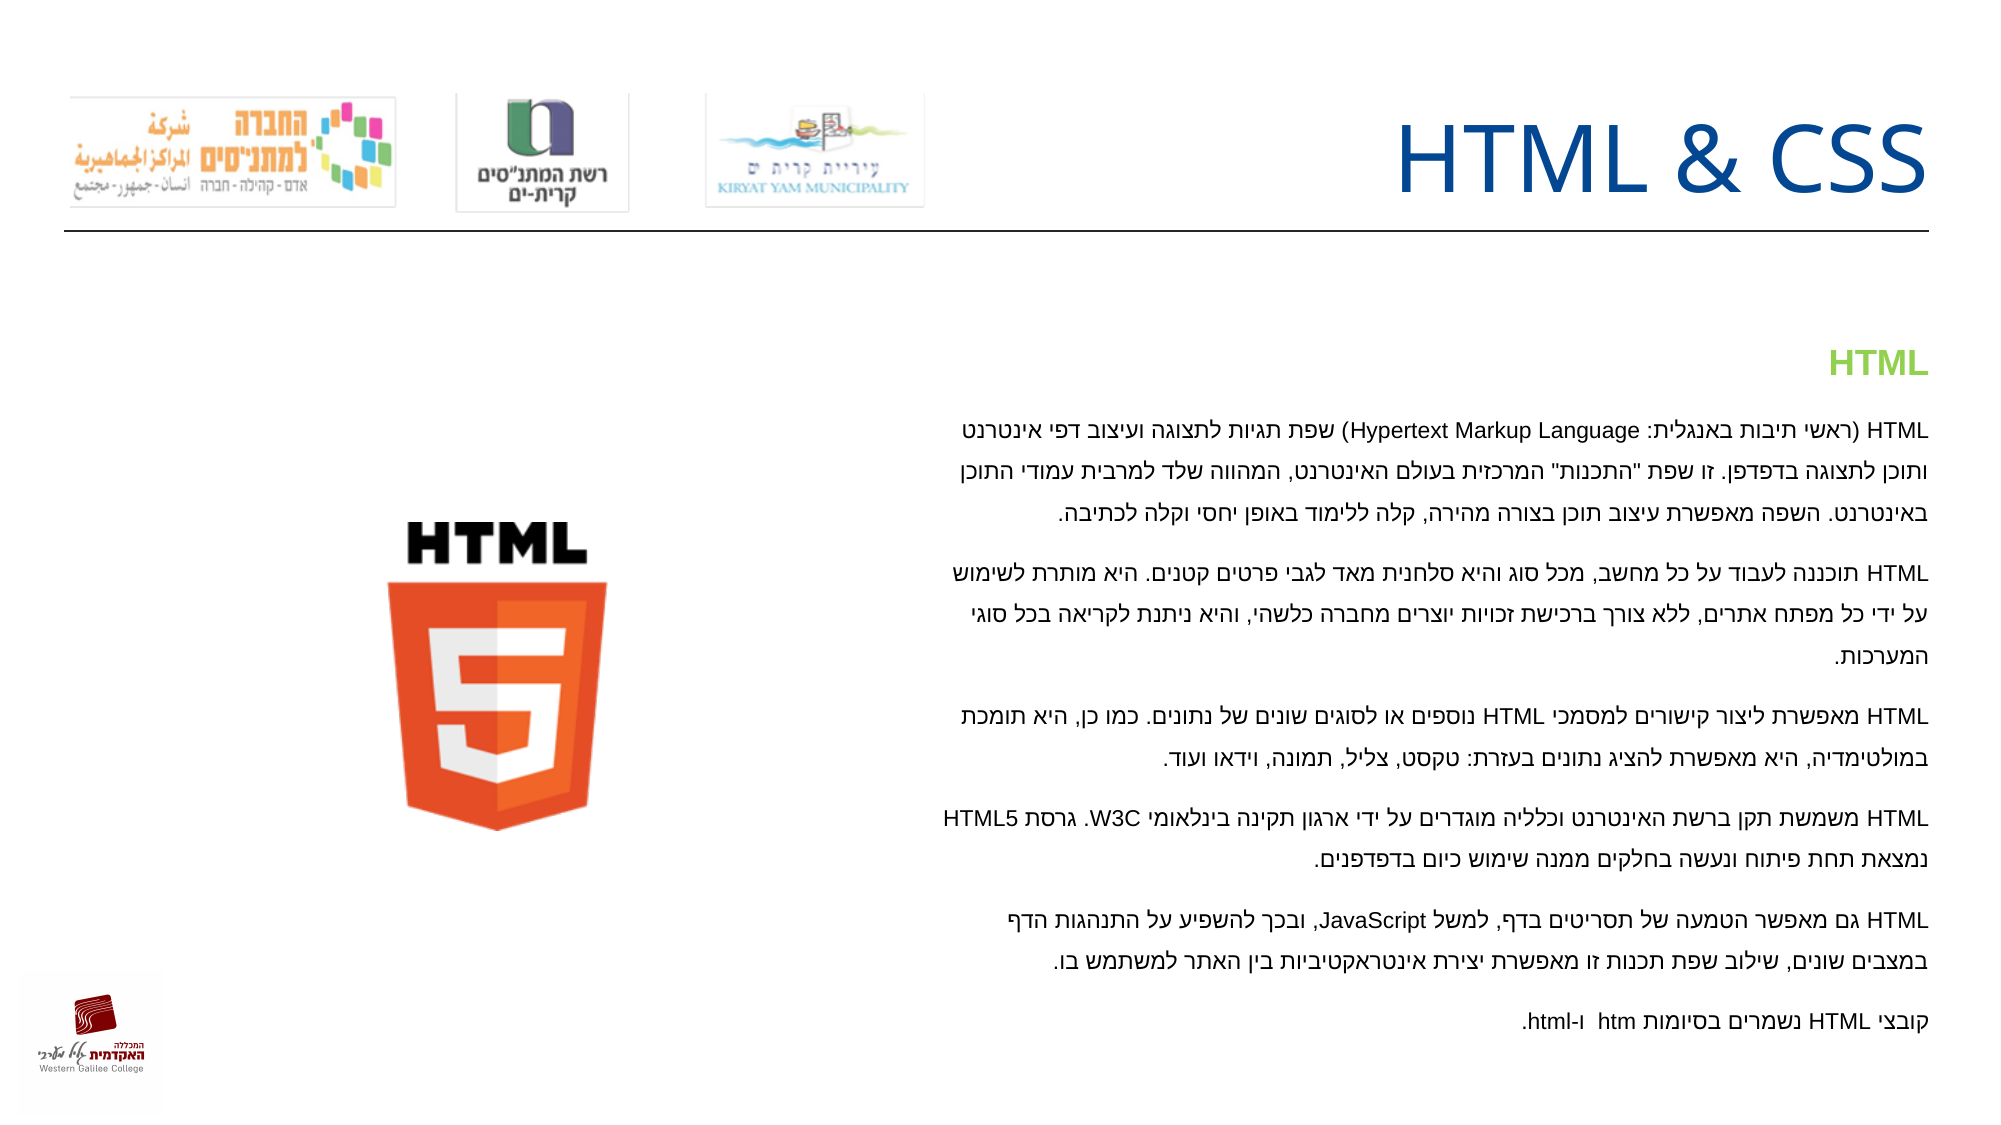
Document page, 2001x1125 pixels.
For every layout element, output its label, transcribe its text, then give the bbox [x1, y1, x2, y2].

picture [70, 93, 925, 213]
picture [343, 522, 652, 831]
picture [18, 970, 164, 1116]
title HTML & CSS [64, 55, 1930, 221]
text_box HTML HTML (ראשי תיבות באנגלית: Hypertext Markup Language) שפת תגיות לתצוגה ועיצוב דפי אינטרנט ותוכן לתצוגה בדפדפן. זו שפת "התכנות" המרכזית בעולם האינטרנט, המהווה שלד למרבית עמודי התוכן באינטרנט. השפה מאפשרת עיצוב תוכן בצורה מהירה, קלה ללימוד באופן יחסי וקלה לכתיבה. HTML תוכננה לעבוד על כל מחשב, מכל סוג והיא סלחנית מאד לגבי פרטים קטנים. היא מותרת לשימוש על ידי כל מפתח אתרים, ללא צורך ברכישת זכויות יוצרים מחברה כלשהי, והיא ניתנת לקריאה בכל סוגי המערכות. HTML מאפשרת ליצור קישורים למסמכי HTML נוספים או לסוגים שונים של נתונים. כמו כן, היא תומכת במולטימדיה, היא מאפשרת להציג נתונים בעזרת: טקסט, צליל, תמונה, וידאו ועוד. HTML משמשת תקן ברשת האינטרנט וכלליה מוגדרים על ידי ארגון תקינה בינלאומי W3C. גרסת HTML5 נמצאת תחת פיתוח ונעשה בחלקים ממנה שימוש כיום בדפדפנים. HTML גם מאפשר הטמעה של תסריטים בדף, למשל JavaScript, ובכך להשפיע על התנהגות הדף במצבים שונים, שילוב שפת תכנות זו מאפשרת יצירת אינטראקטיביות בין האתר למשתמש בו. קובצי HTML נשמרים בסיומות htm ו-html. [924, 309, 1930, 1043]
